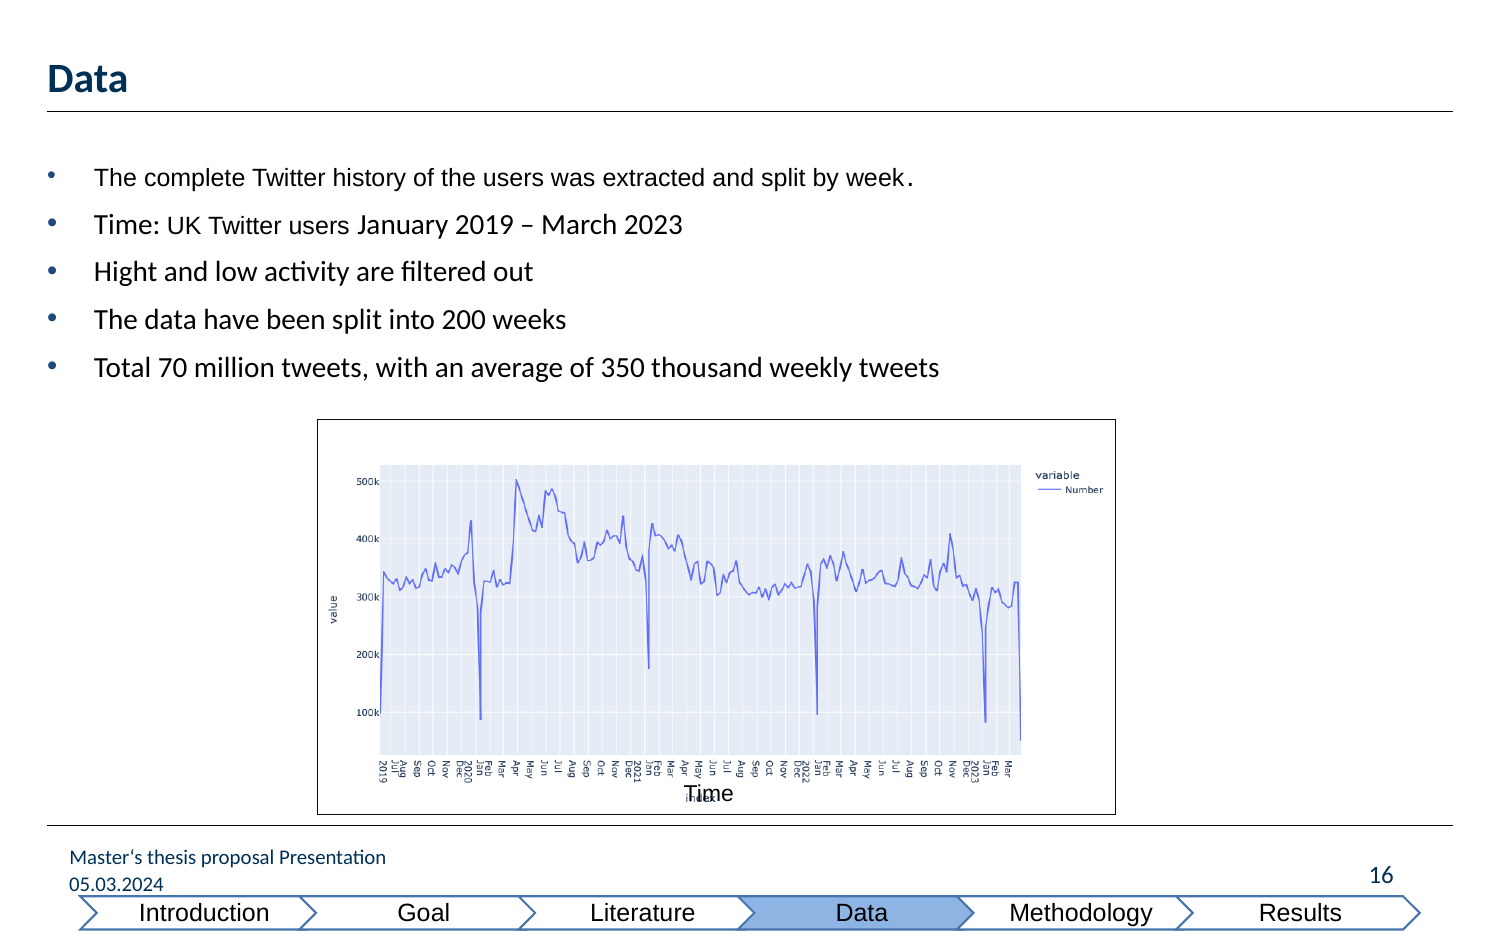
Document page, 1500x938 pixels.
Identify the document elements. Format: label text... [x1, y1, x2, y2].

text_box The complete Twitter history of the users was extracted and split by week. Time: UK Twitter users January 2019 – March 2023 Hight and low activity are filtered out The data have been split into 200 weeks Total 70 million tweets, with an average of 350 thousand weekly tweets [47, 157, 1453, 819]
title Data [47, 27, 1453, 102]
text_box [79, 896, 1421, 930]
picture [317, 419, 1116, 783]
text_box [60, 783, 1449, 815]
